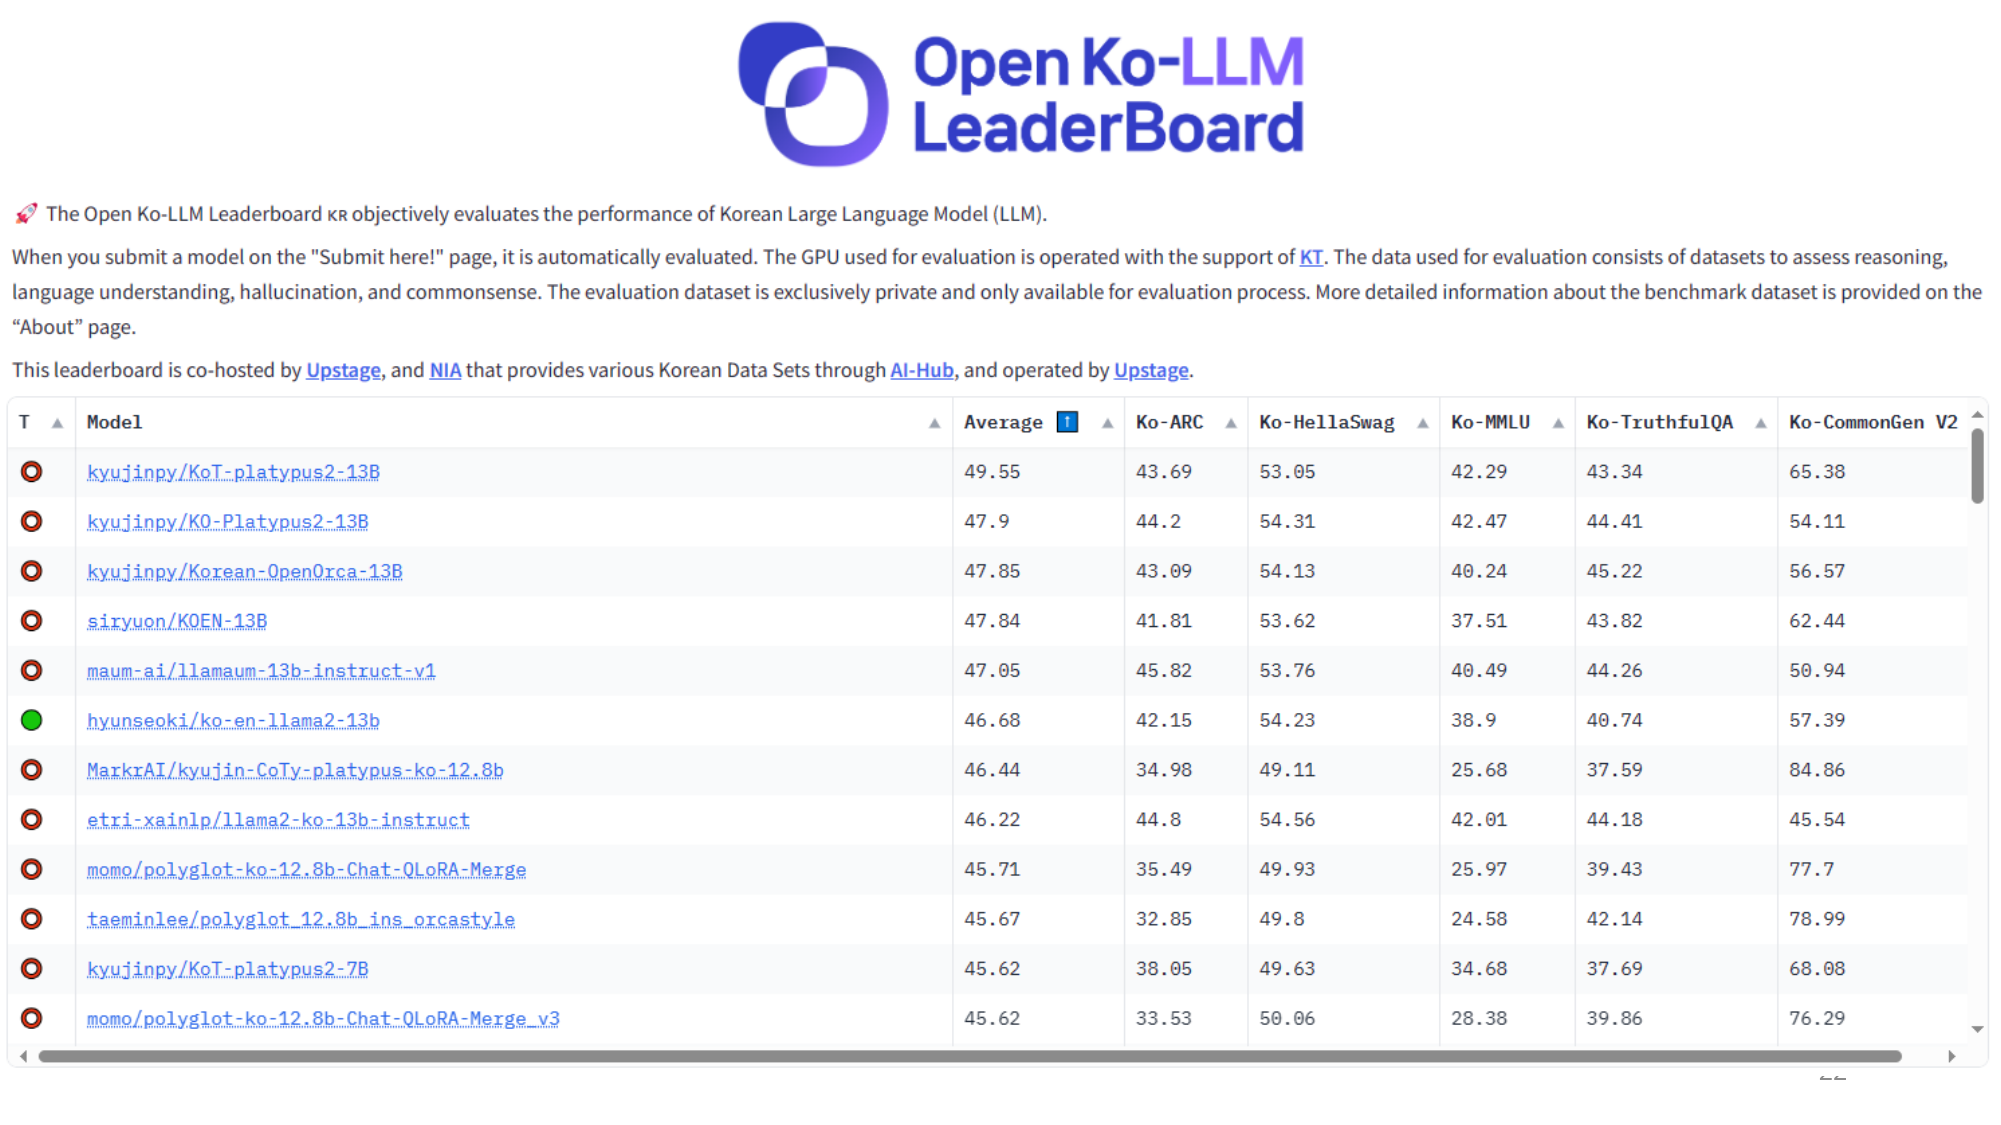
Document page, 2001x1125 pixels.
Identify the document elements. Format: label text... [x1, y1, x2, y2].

slide_number 22 [1412, 1076, 1863, 1103]
picture [0, 0, 2000, 1076]
